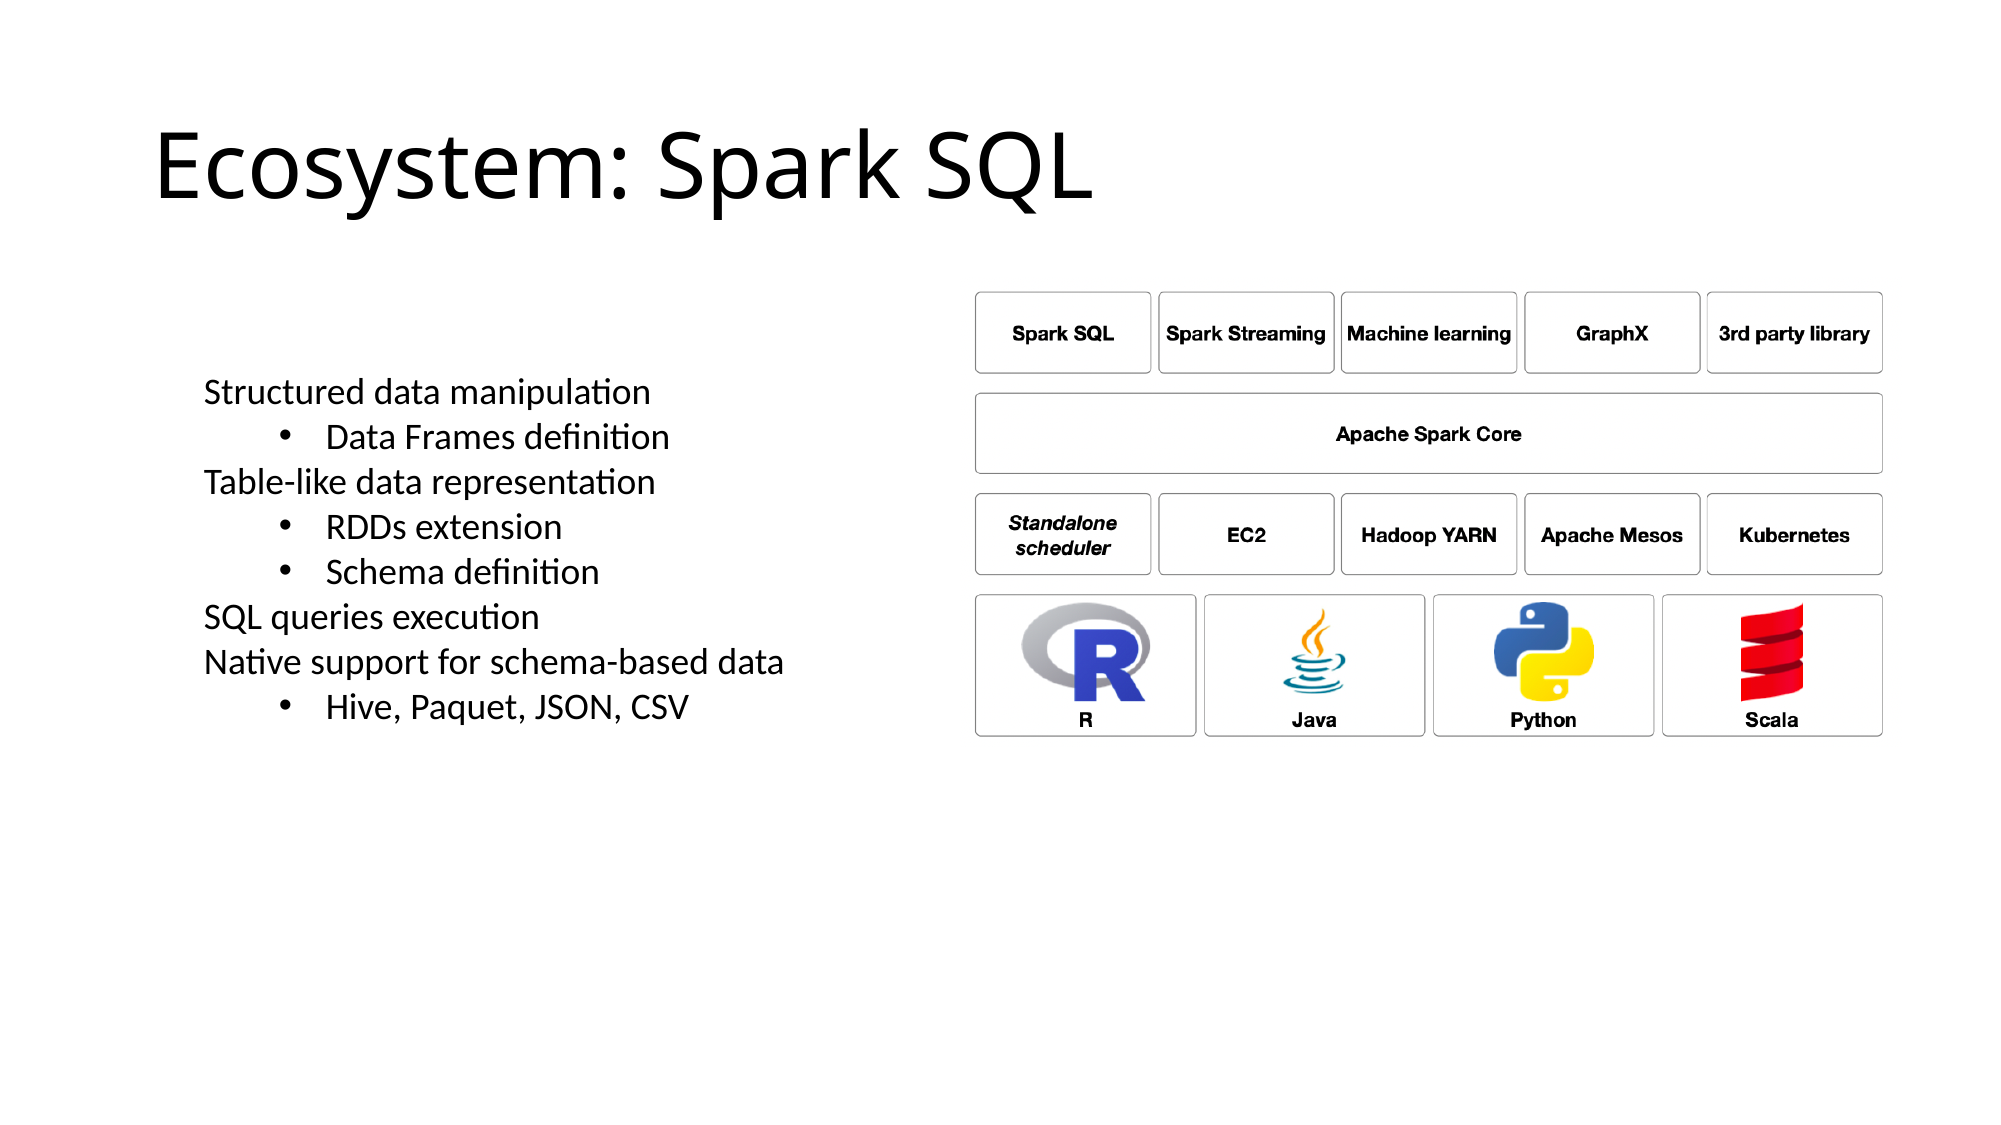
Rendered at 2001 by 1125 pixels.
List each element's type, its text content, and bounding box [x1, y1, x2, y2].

title Ecosystem: Spark SQL [137, 59, 1863, 278]
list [960, 277, 1902, 747]
text_box Structured data manipulation Data Frames definition Table-like data representation RDDs extension Schema definition SQL queries execution Native support for schema-based data Hive, Paquet, JSON, CSV [189, 359, 960, 735]
